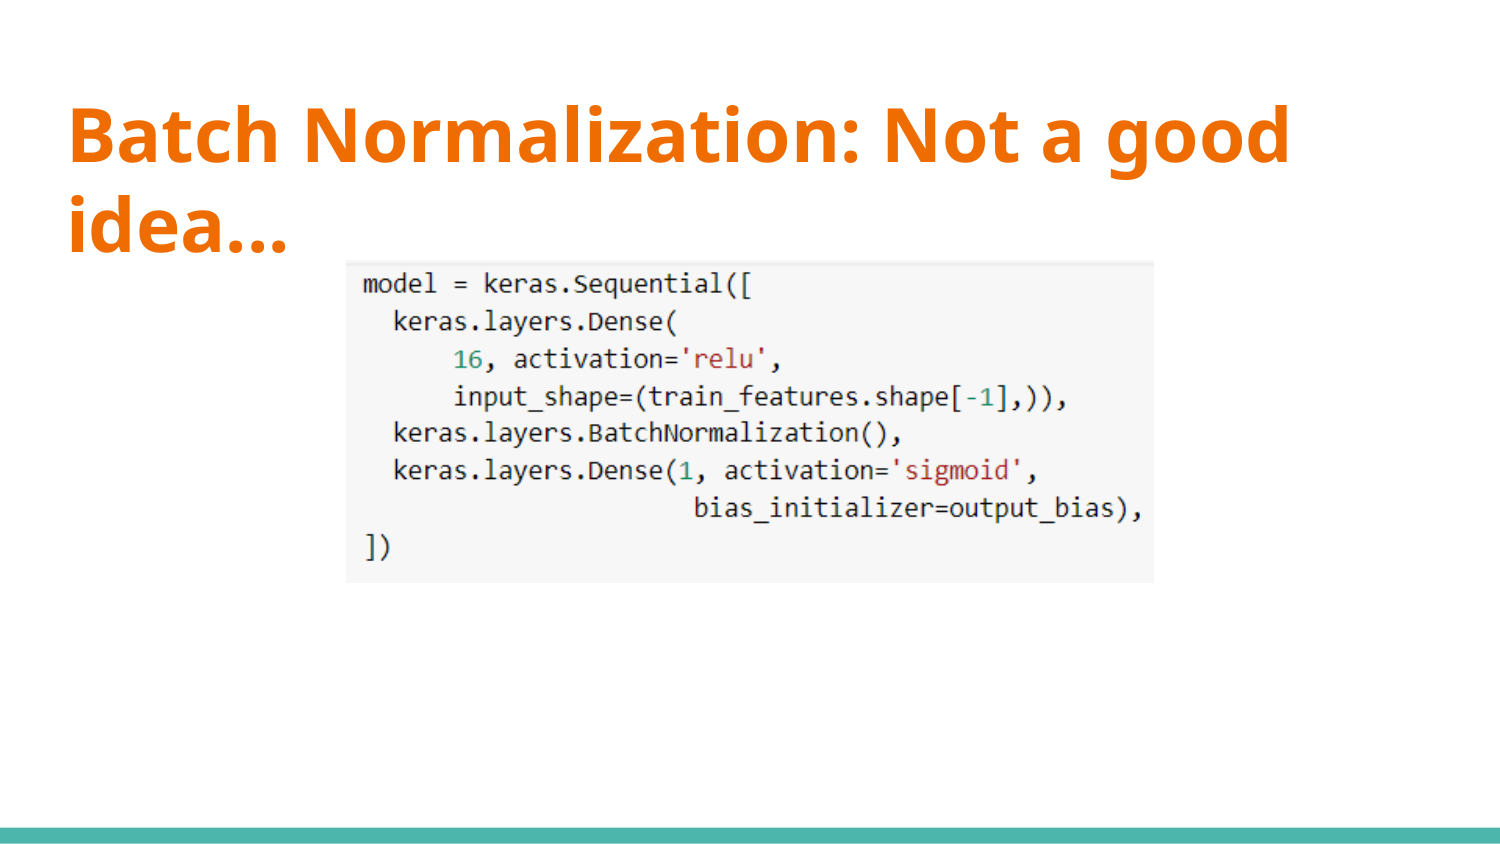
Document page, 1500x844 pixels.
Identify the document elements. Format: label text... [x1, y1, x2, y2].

title Batch Normalization: Not a good idea... [51, 72, 1449, 189]
picture [345, 260, 1155, 583]
